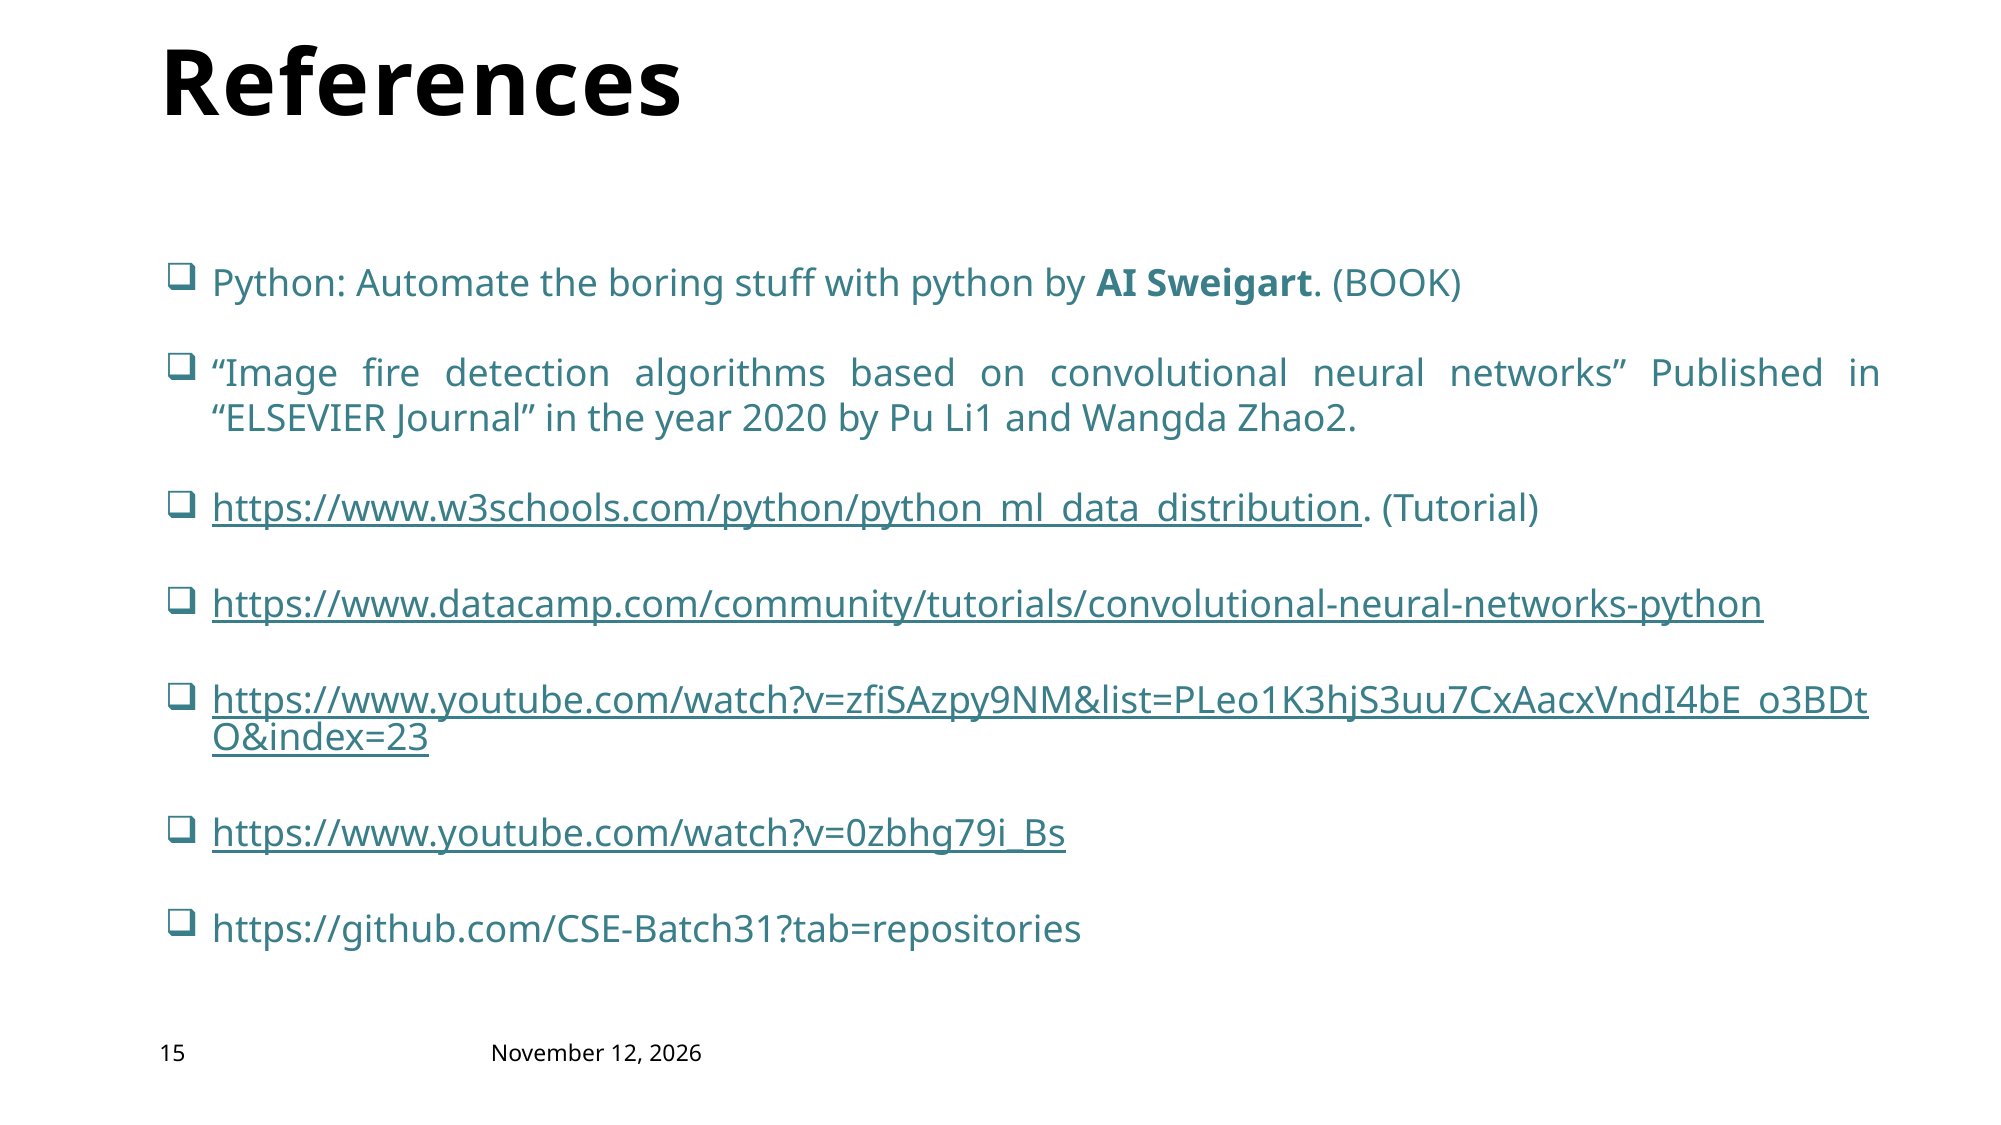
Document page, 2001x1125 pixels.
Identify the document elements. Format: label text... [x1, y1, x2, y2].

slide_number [490, 1038, 707, 1080]
title References [159, 35, 971, 136]
text_box Python: Automate the boring stuff with python by AI Sweigart. (BOOK) “Image fire detection algorithms based on convolutional neural networks” Published in “ELSEVIER Journal” in the year 2020 by Pu Li1 and Wangda Zhao2. https://www.w3schools.com/python/python_ml_data_distribution. (Tutorial) https://www.datacamp.com/community/tutorials/convolutional-neural-networks-python https://www.youtube.com/watch?v=zfiSAzpy9NM&list=PLeo1K3hjS3uu7CxAacxVndI4bE_o3BDtO&index=23 https://www.youtube.com/watch?v=0zbhg79i_Bs https://github.com/CSE-Batch31?tab=repositories [149, 251, 1898, 966]
slide_number 15 [159, 1038, 246, 1080]
